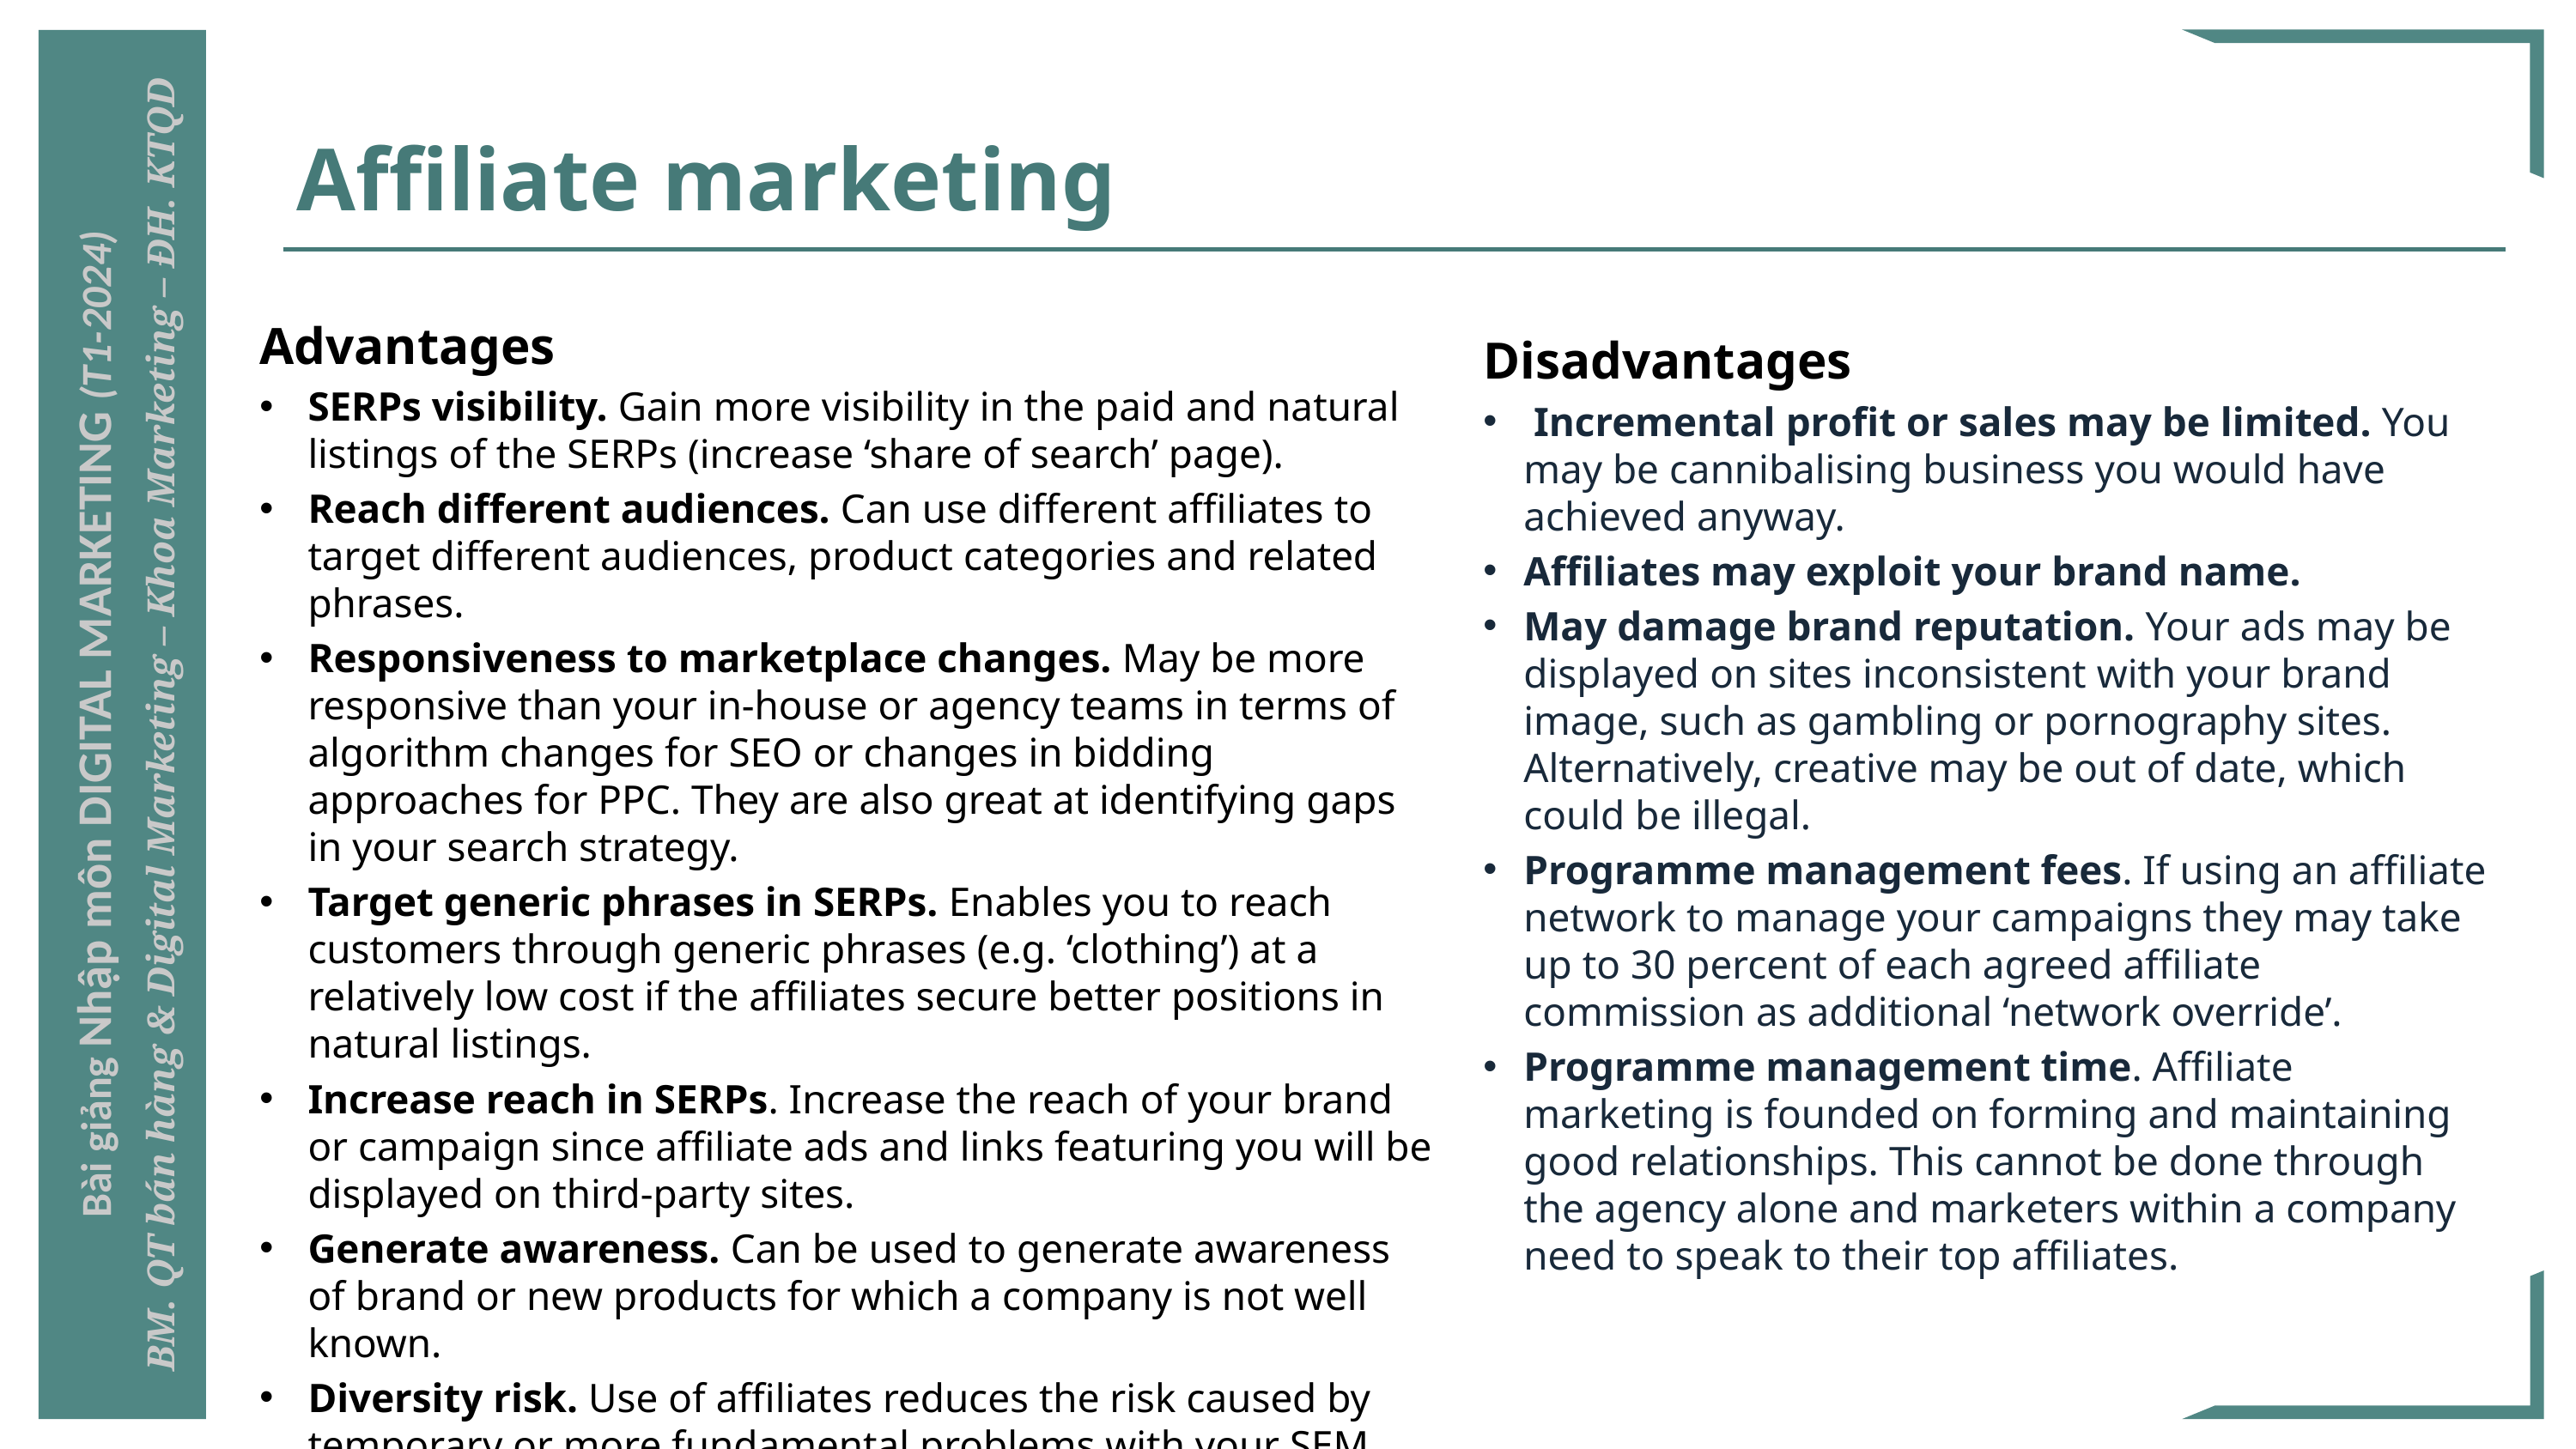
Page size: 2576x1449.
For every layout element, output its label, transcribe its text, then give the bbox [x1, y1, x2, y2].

title Affiliate marketing [283, 71, 2506, 295]
text_box Advantages SERPs visibility. Gain more visibility in the paid and natural listings of the SERPs (increase ‘share of search’ page). Reach different audiences. Can use different affiliates to target different audiences, product categories and related phrases. Responsiveness to marketplace changes. May be more responsive than your in-house or agency teams in terms of algorithm changes for SEO or changes in bidding approaches for PPC. They are also great at identifying gaps in your search strategy. Target generic phrases in SERPs. Enables you to reach customers through generic phrases (e.g. ‘clothing’) at a relatively low cost if the affiliates secure better positions in natural listings. Increase reach in SERPs. Increase the reach of your brand or campaign since affiliate ads and links featuring you will be displayed on third-party sites. Generate awareness. Can be used to generate awareness of brand or new products for which a company is not well known. Diversity risk. Use of affiliates reduces the risk caused by temporary or more fundamental problems with your SEM management or other digital marketing programs Pay-per-performance. [246, 307, 1449, 1401]
text_box Disadvantages Incremental profit or sales may be limited. You may be cannibalising business you would have achieved anyway. Affiliates may exploit your brand name. May damage brand reputation. Your ads may be displayed on sites inconsistent with your brand image, such as gambling or pornography sites. Alternatively, creative may be out of date, which could be illegal. Programme management fees. If using an affiliate network to manage your campaigns they may take up to 30 percent of each agreed affiliate commission as additional ‘network override’. Programme management time. Affiliate marketing is founded on forming and maintaining good relationships. This cannot be done through the agency alone and marketers within a company need to speak to their top affiliates. [1470, 322, 2506, 1315]
